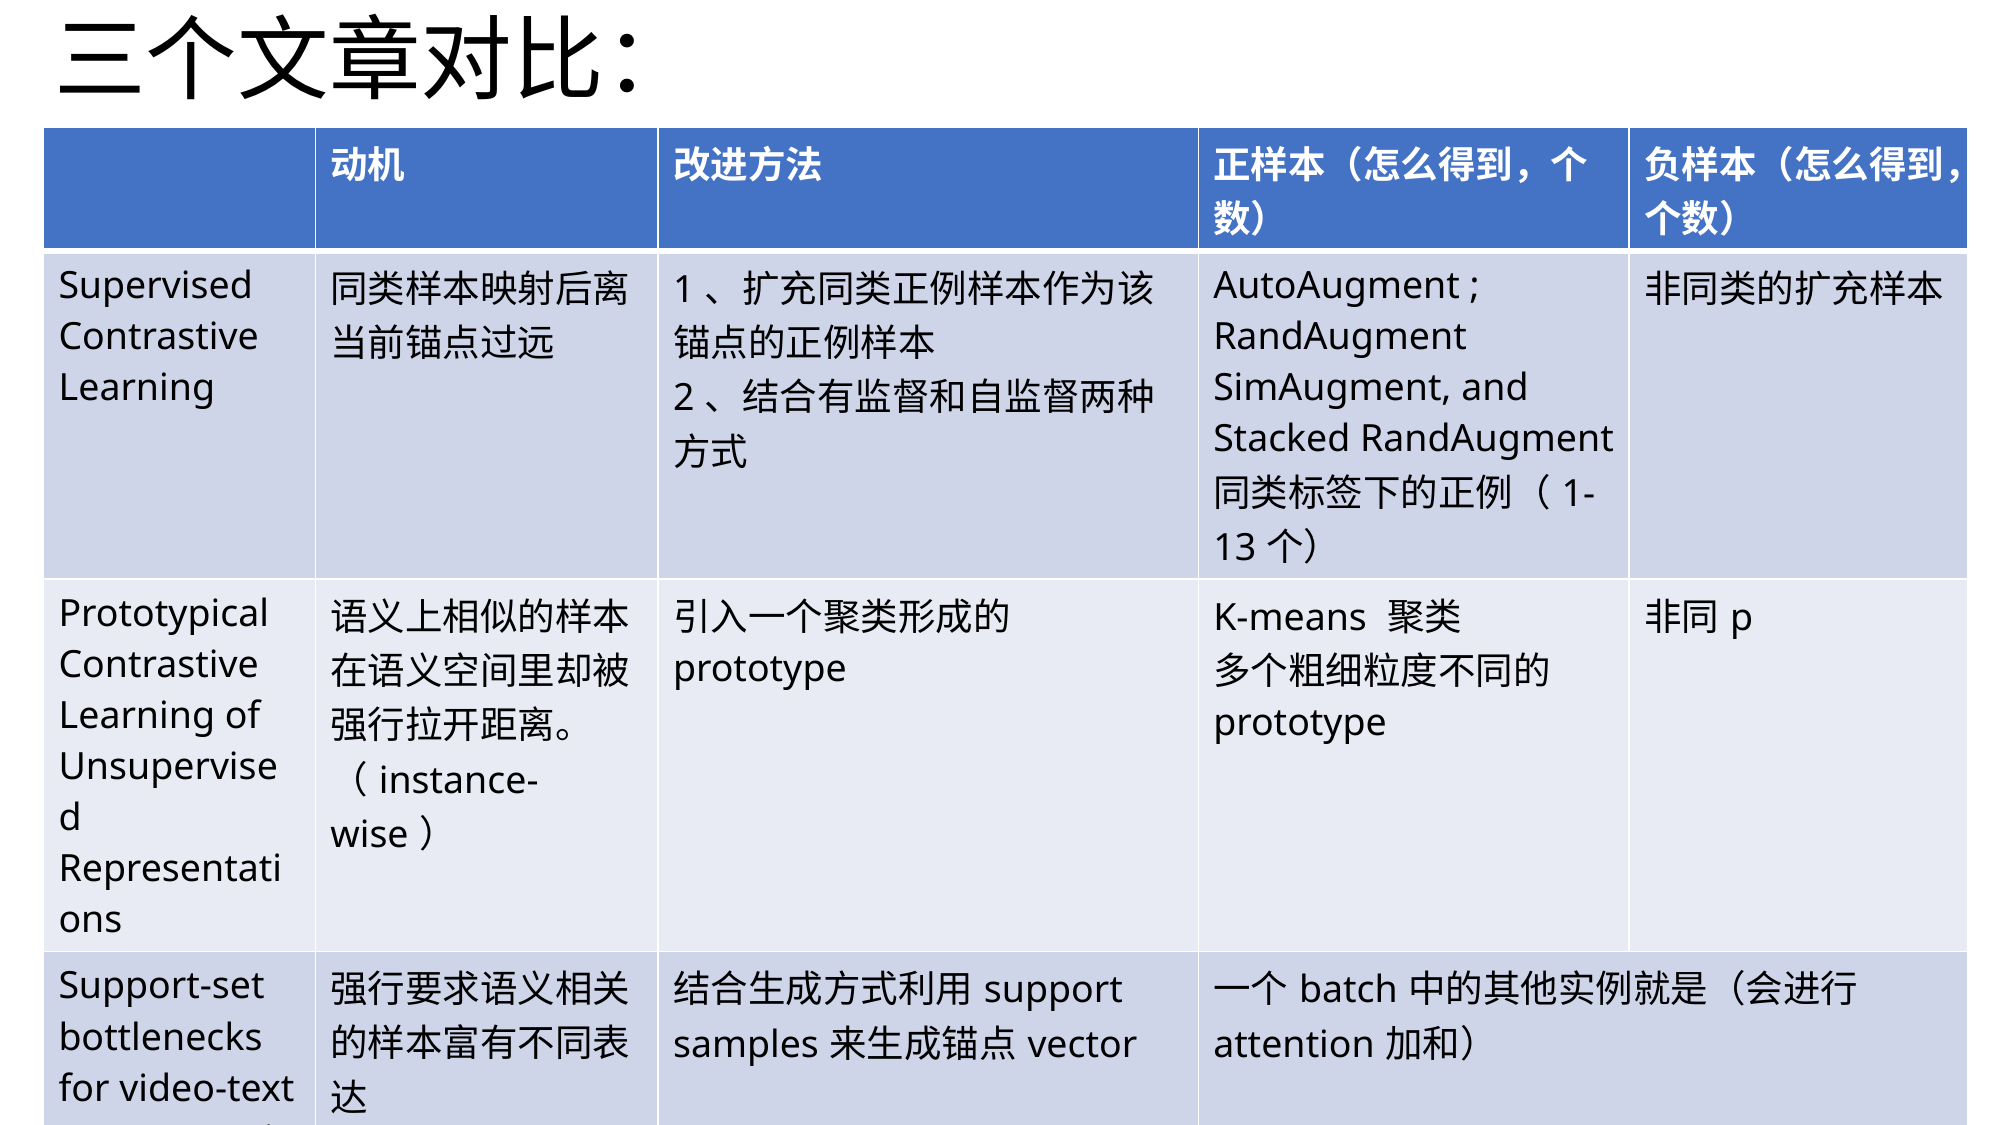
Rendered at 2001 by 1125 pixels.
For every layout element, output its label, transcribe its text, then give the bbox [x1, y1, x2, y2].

table_cell K-means 聚类 多个粗细粒度不同的prototype [1199, 580, 1628, 951]
table_cell Prototypical Contrastive Learning of Unsupervised Representations [44, 580, 315, 951]
table_header 正样本（怎么得到，个数） [1199, 128, 1628, 248]
table_cell 引入一个聚类形成的prototype [659, 580, 1198, 951]
table_cell Supervised Contrastive Learning [44, 254, 315, 578]
table_cell 1、扩充同类正例样本作为该锚点的正例样本 2、结合有监督和自监督两种方式 [659, 254, 1198, 578]
table_cell 一个batch中的其他实例就是（会进行attention加和） [1199, 952, 1967, 1125]
table_cell 结合生成方式利用support samples来生成锚点vector [659, 952, 1198, 1125]
table_header 动机 [316, 128, 657, 248]
table_cell 同类样本映射后离当前锚点过远 [316, 254, 657, 578]
table_cell AutoAugment ; RandAugment SimAugment, and Stacked RandAugment 同类标签下的正例（1-13个） [1199, 254, 1628, 578]
table_header 改进方法 [659, 128, 1198, 248]
table_header [44, 128, 315, 248]
title 三个文章对比： [39, 0, 1765, 172]
table_cell Support-set bottlenecks for video-text representation learning [44, 952, 315, 1125]
table_header 负样本（怎么得到，个数） [1630, 128, 1967, 248]
table_cell 强行要求语义相关的样本富有不同表达 [316, 952, 657, 1125]
table_cell 语义上相似的样本在语义空间里却被强行拉开距离。 （instance-wise） [316, 580, 657, 951]
table_cell 非同p [1630, 580, 1967, 951]
table_cell 非同类的扩充样本 [1630, 254, 1967, 578]
